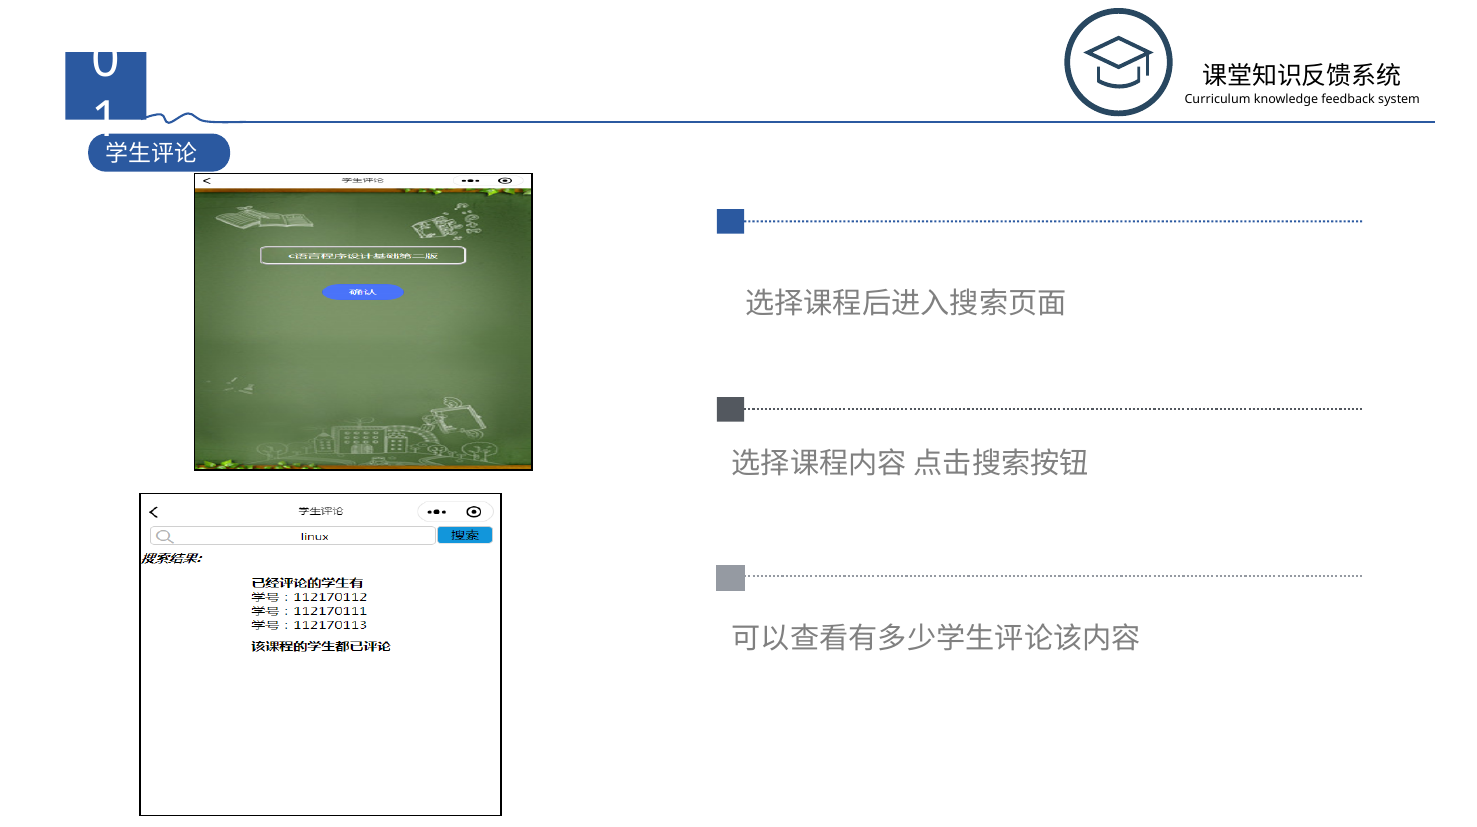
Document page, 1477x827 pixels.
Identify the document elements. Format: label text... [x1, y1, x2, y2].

text_box [147, 112, 246, 124]
text_box 选择课程后进入搜索页面 [716, 266, 1363, 327]
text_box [1067, 10, 1170, 114]
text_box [88, 131, 231, 175]
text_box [716, 209, 1363, 234]
text_box 可以查看有多少学生评论该内容 [716, 601, 1363, 707]
picture [140, 494, 501, 815]
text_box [1074, 35, 1477, 132]
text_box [716, 396, 1363, 422]
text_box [716, 565, 1363, 591]
text_box 选择课程内容 点击搜索按钮 [716, 426, 1363, 488]
text_box 01 [64, 51, 147, 121]
picture [195, 174, 532, 470]
